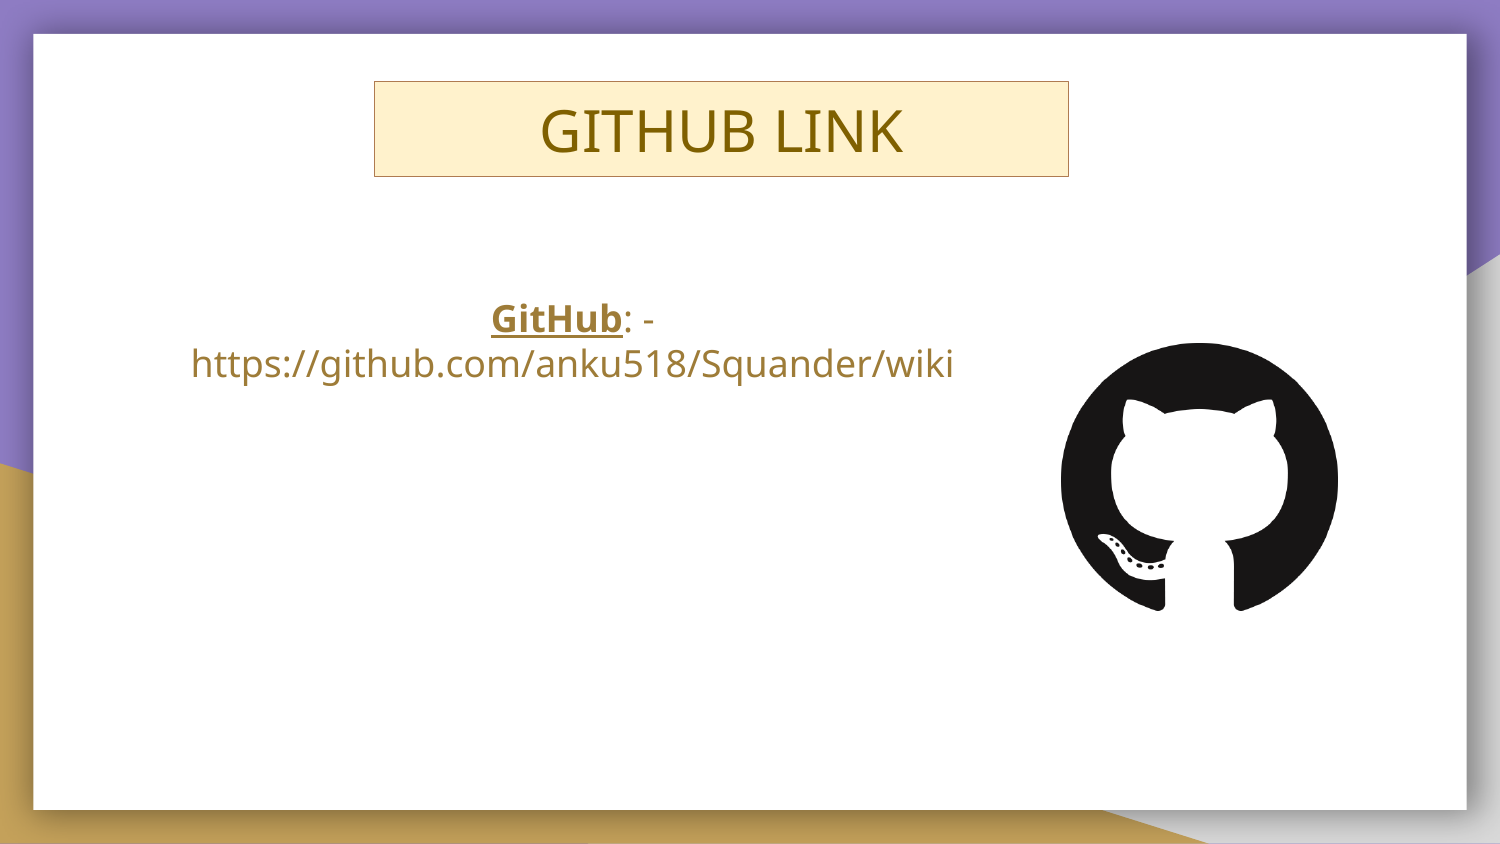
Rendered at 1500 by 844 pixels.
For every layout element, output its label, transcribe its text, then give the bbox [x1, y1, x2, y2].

text_box GitHub: - https://github.com/anku518/Squander/wiki [116, 287, 1029, 393]
text_box GITHUB LINK [374, 81, 1069, 177]
picture [1015, 293, 1384, 662]
